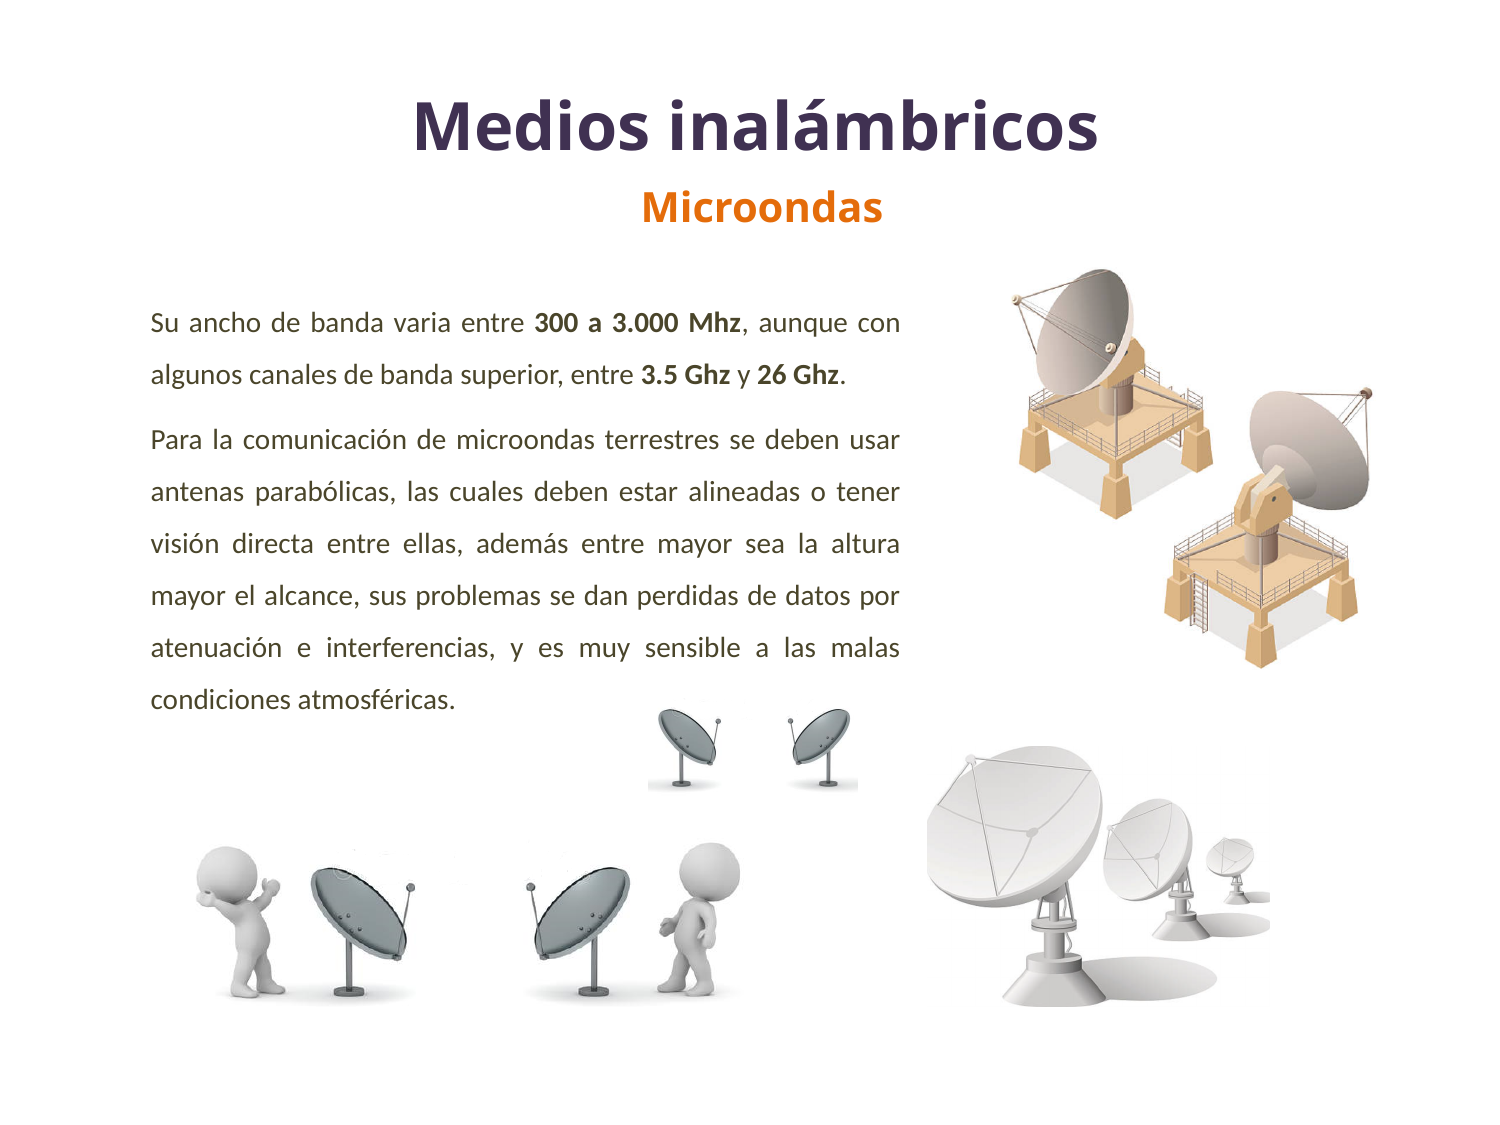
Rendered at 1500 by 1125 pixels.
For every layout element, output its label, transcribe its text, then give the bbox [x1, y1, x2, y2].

text_box Su ancho de banda varia entre 300 a 3.000 Mhz, aunque con algunos canales de banda superior, entre 3.5 Ghz y 26 Ghz. Para la comunicación de microondas terrestres se deben usar antenas parabólicas, las cuales deben estar alineadas o tener visión directa entre ellas, además entre mayor sea la altura mayor el alcance, sus problemas se dan perdidas de datos por atenuación e interferencias, y es muy sensible a las malas condiciones atmosféricas. [135, 278, 916, 723]
picture [926, 746, 1270, 1007]
picture [647, 695, 858, 798]
text_box Microondas [345, 218, 1179, 239]
picture [189, 838, 746, 1007]
picture [1007, 266, 1378, 670]
text_box Medios inalámbricos [11, 29, 1483, 218]
